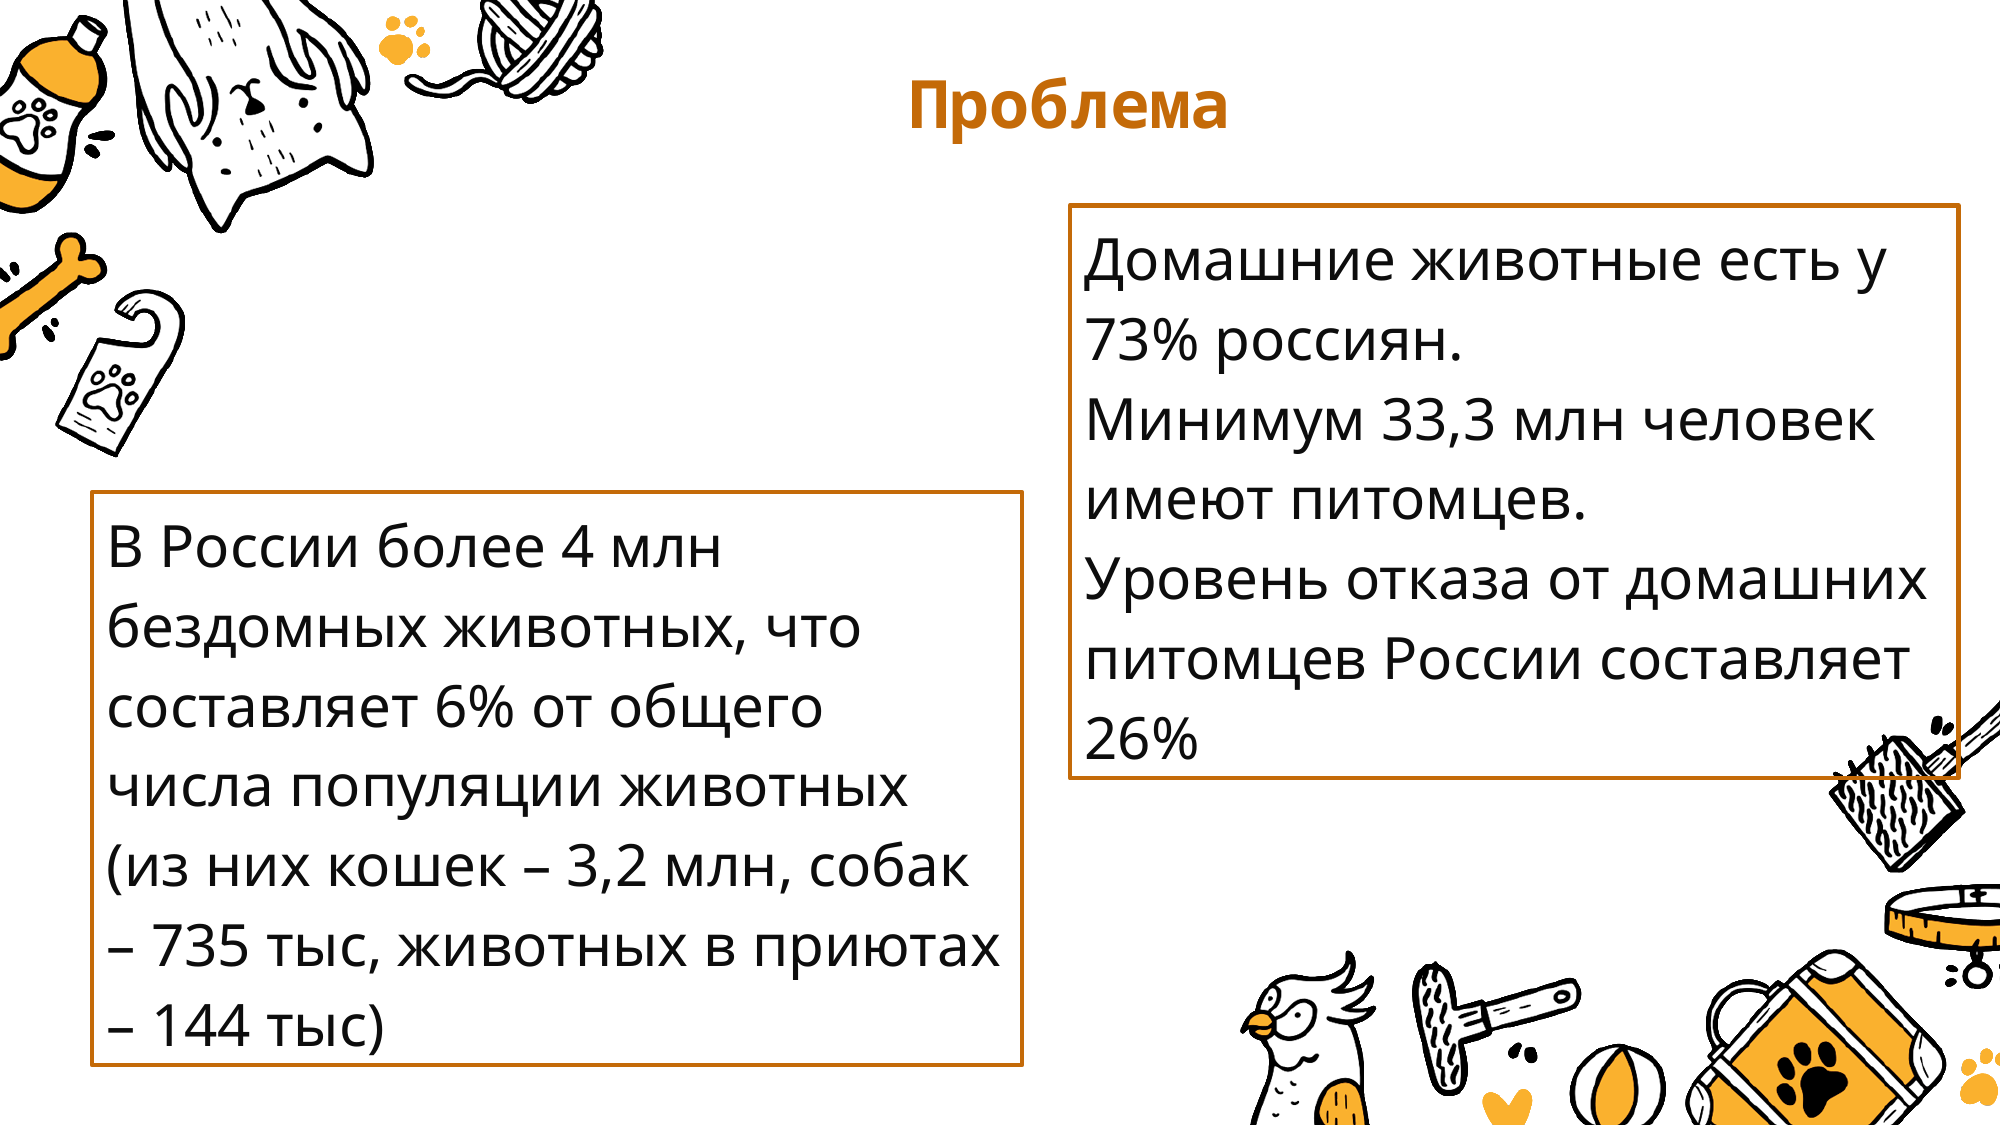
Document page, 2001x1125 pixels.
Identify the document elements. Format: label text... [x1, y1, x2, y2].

picture [1238, 697, 2000, 1125]
text_box Домашние животные есть у 73% россиян. Минимум 33,3 млн человек имеют питомцев. Уровень отказа от домашних питомцев России составляет 26% [1070, 205, 1959, 779]
picture [0, 0, 605, 458]
text_box В России более 4 млн бездомных животных, что составляет 6% от общего числа популяции животных (из них кошек – 3,2 млн, собак – 735 тыс, животных в приютах – 144 тыс) [91, 492, 1023, 1066]
text_box Проблема [417, 54, 1723, 150]
